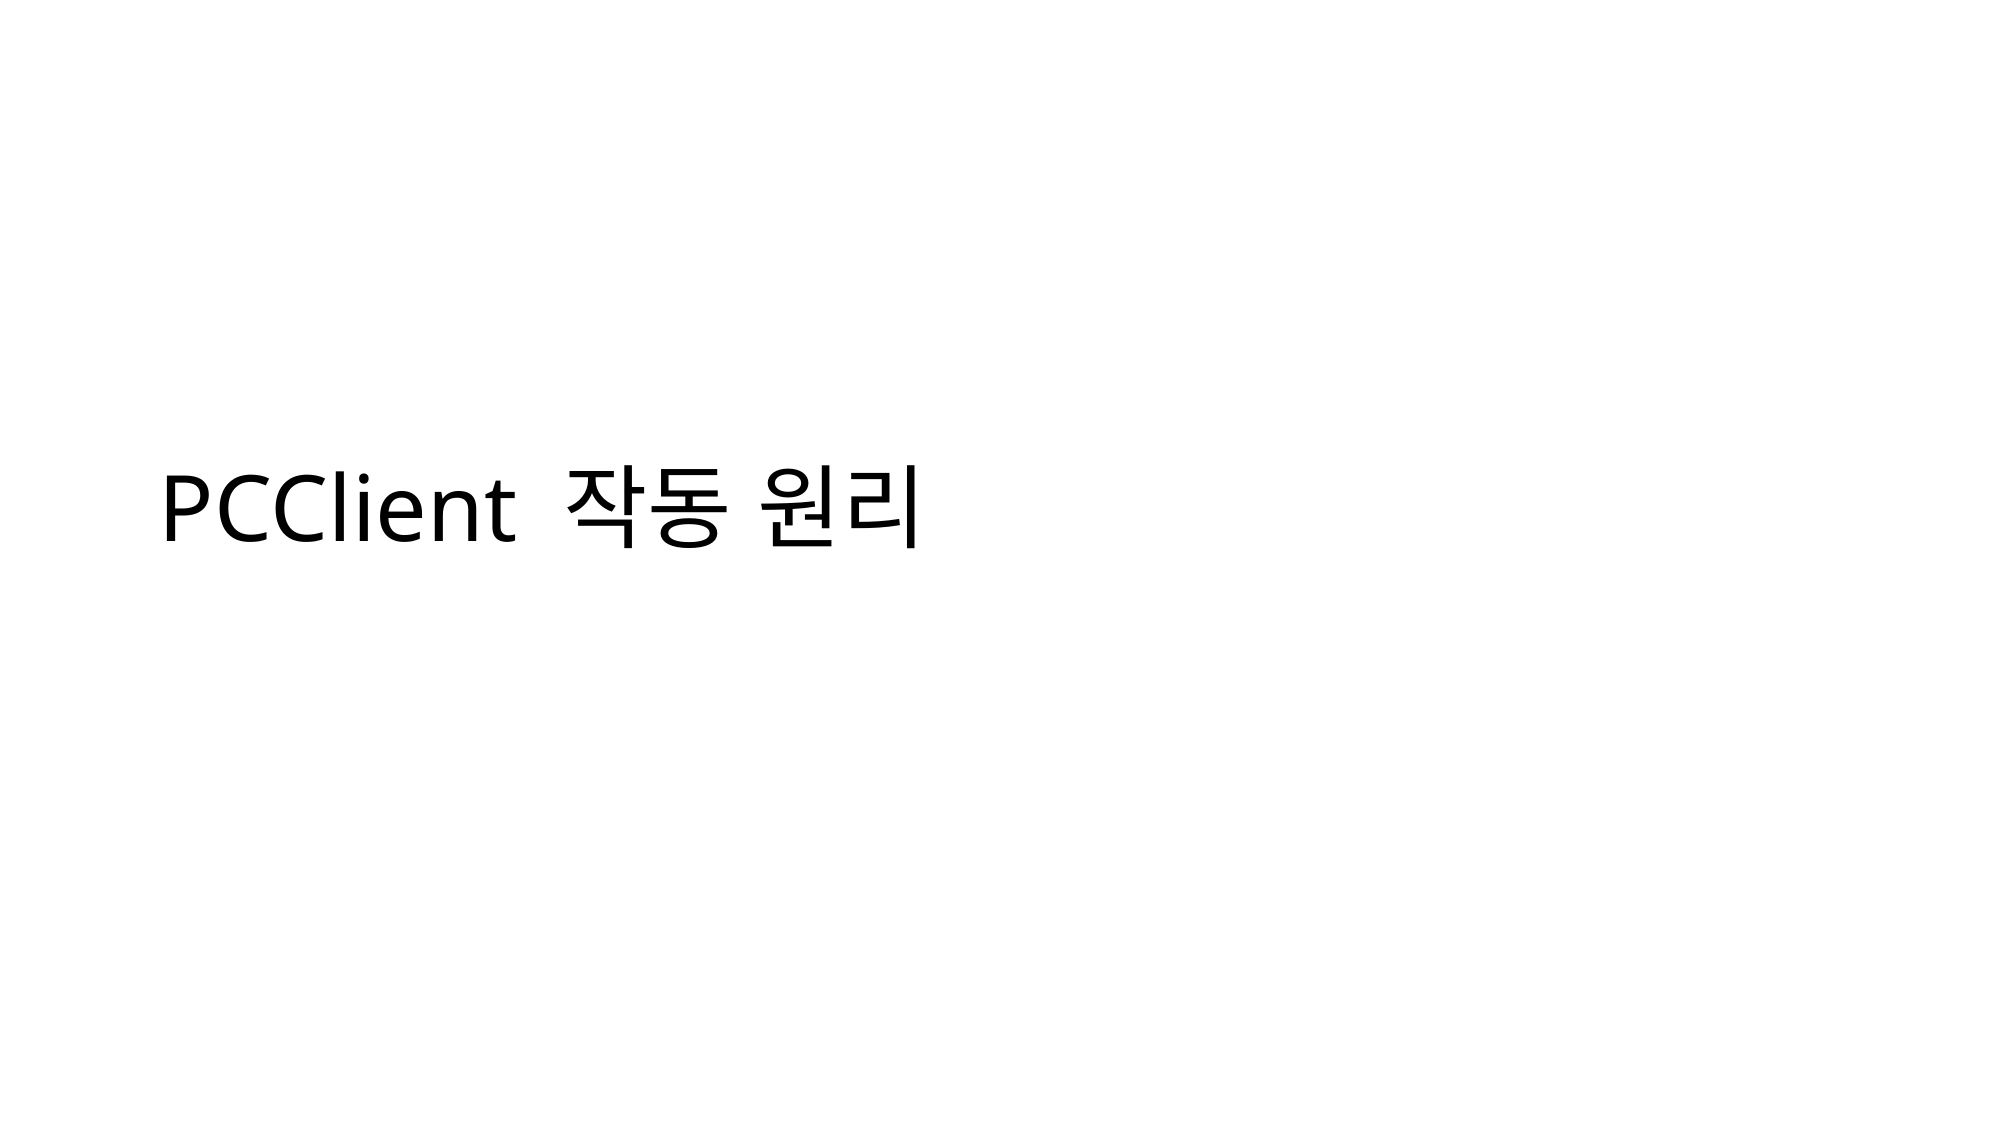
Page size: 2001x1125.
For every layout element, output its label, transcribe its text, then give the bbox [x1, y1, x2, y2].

title PCClient 작동 원리 [143, 402, 1869, 621]
